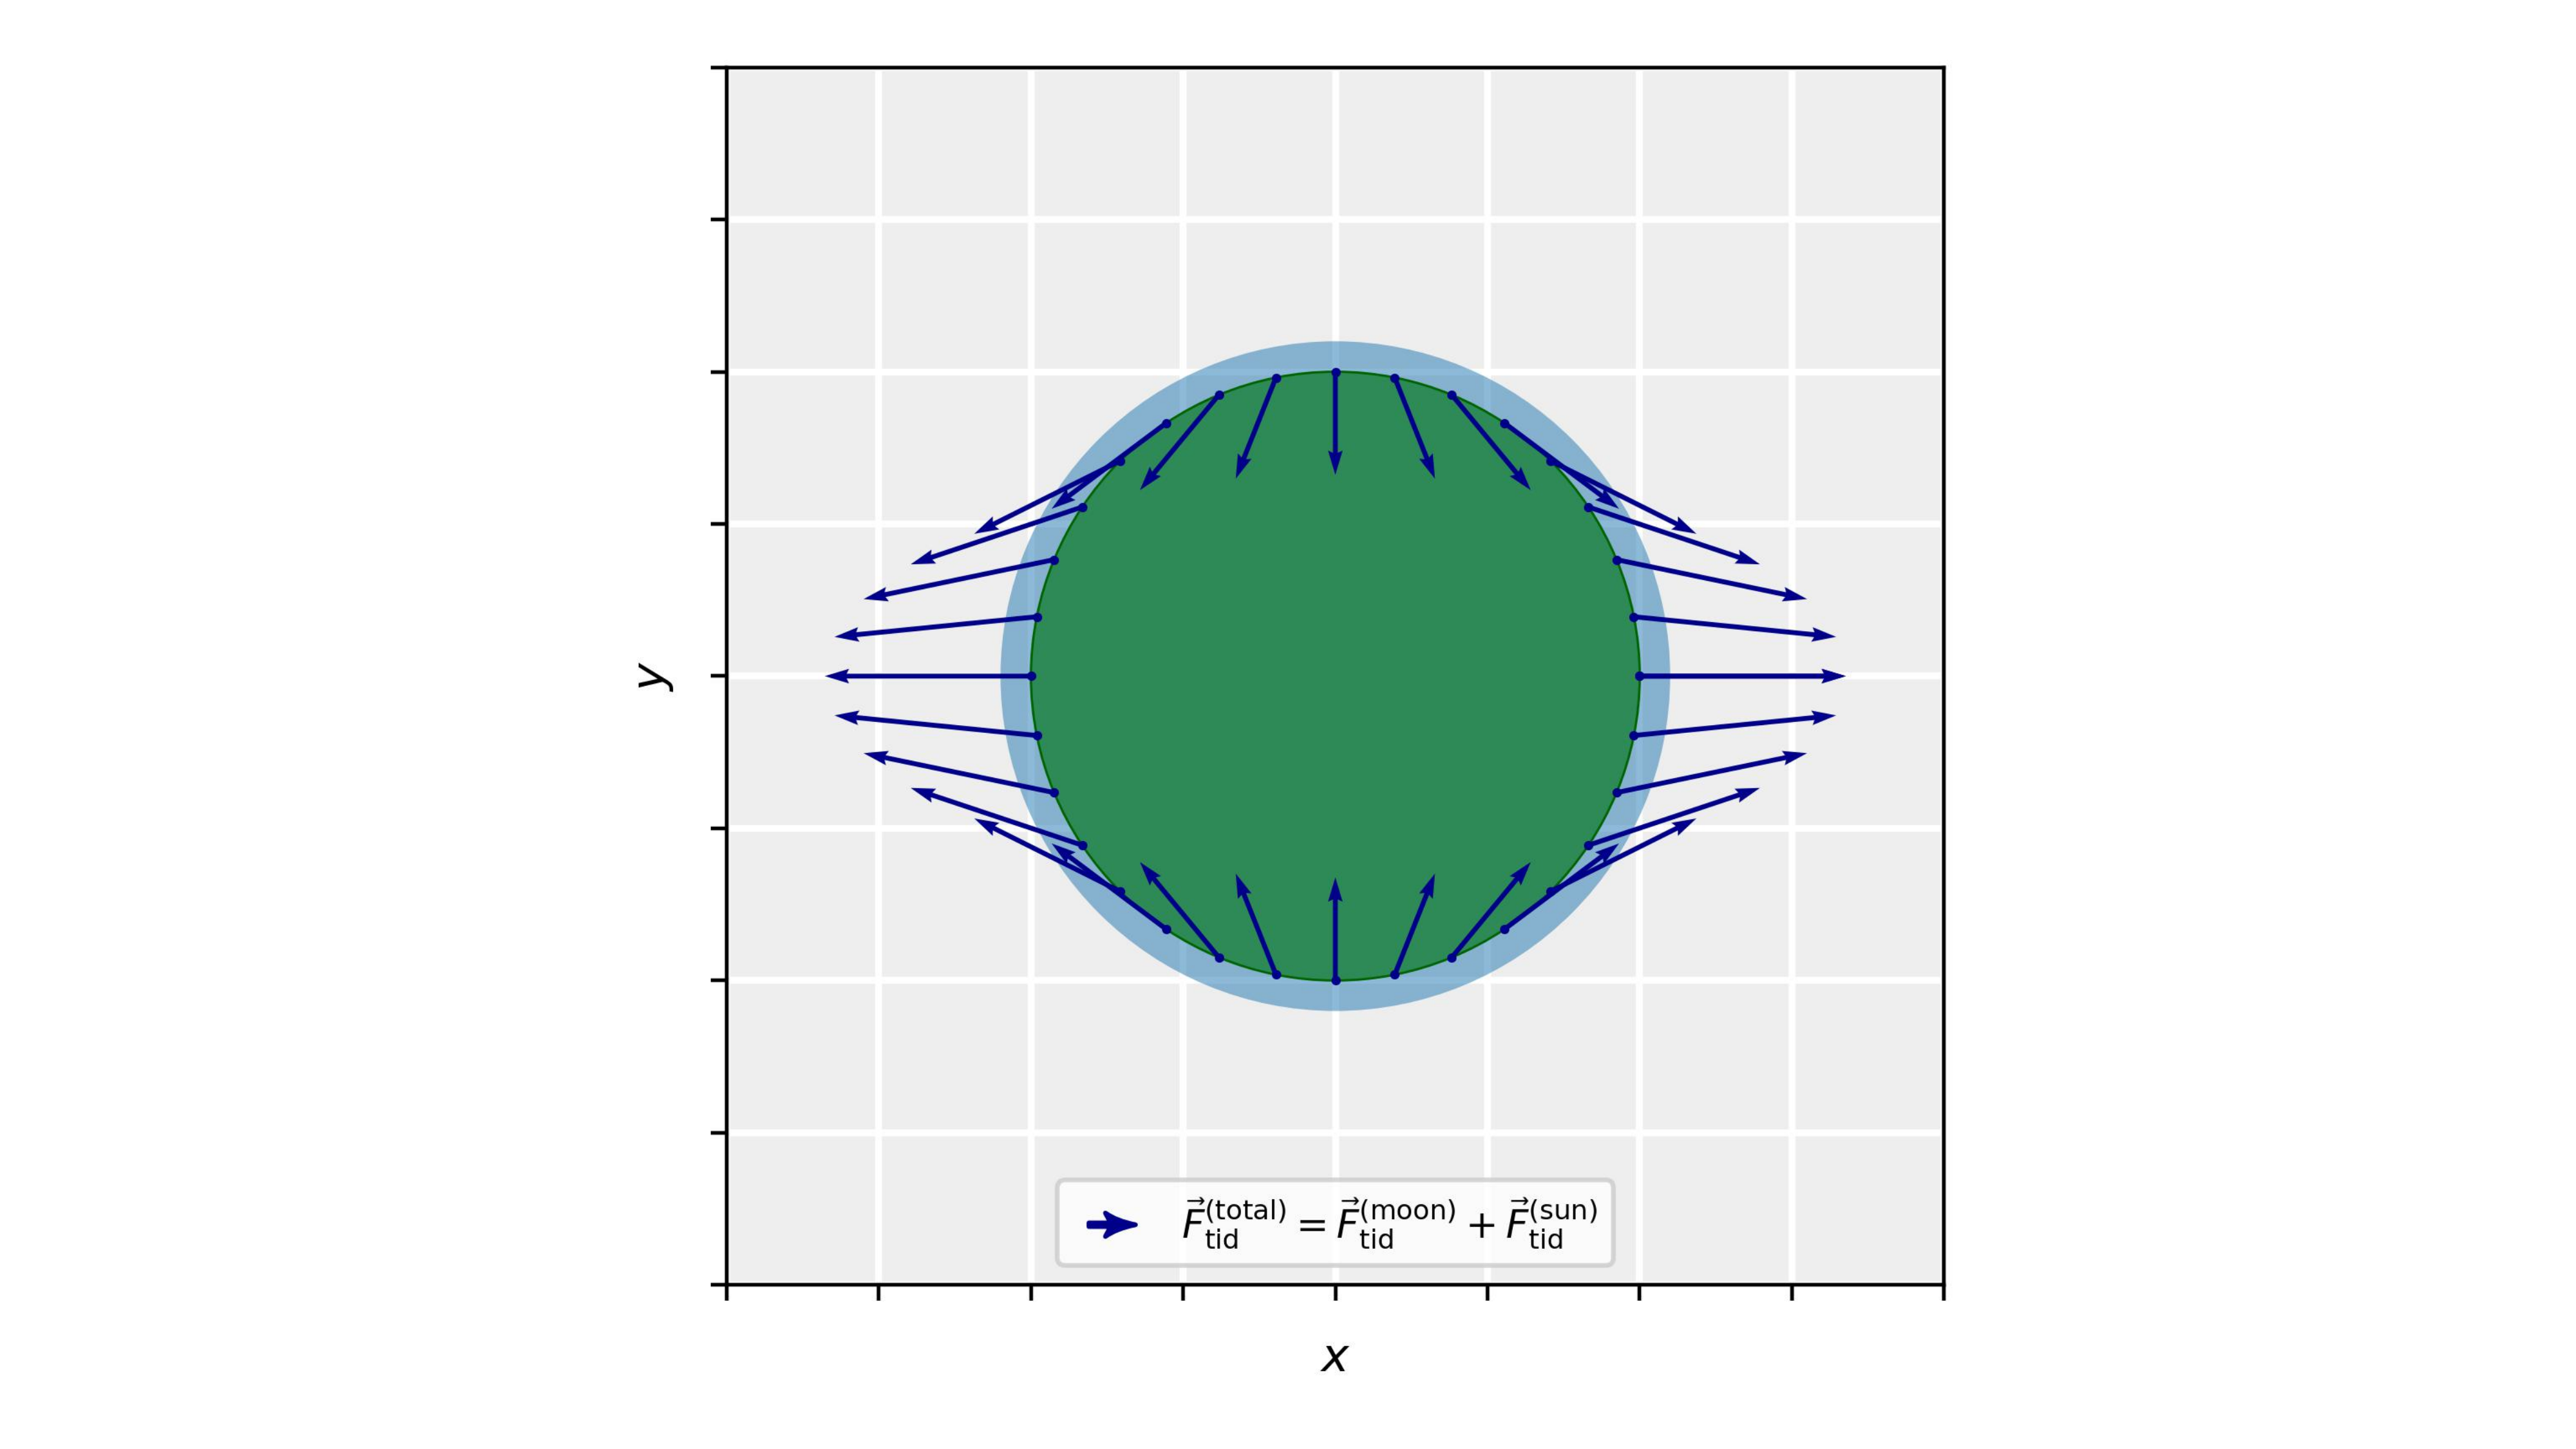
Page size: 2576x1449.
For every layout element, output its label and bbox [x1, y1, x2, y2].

picture [617, 53, 1959, 1396]
